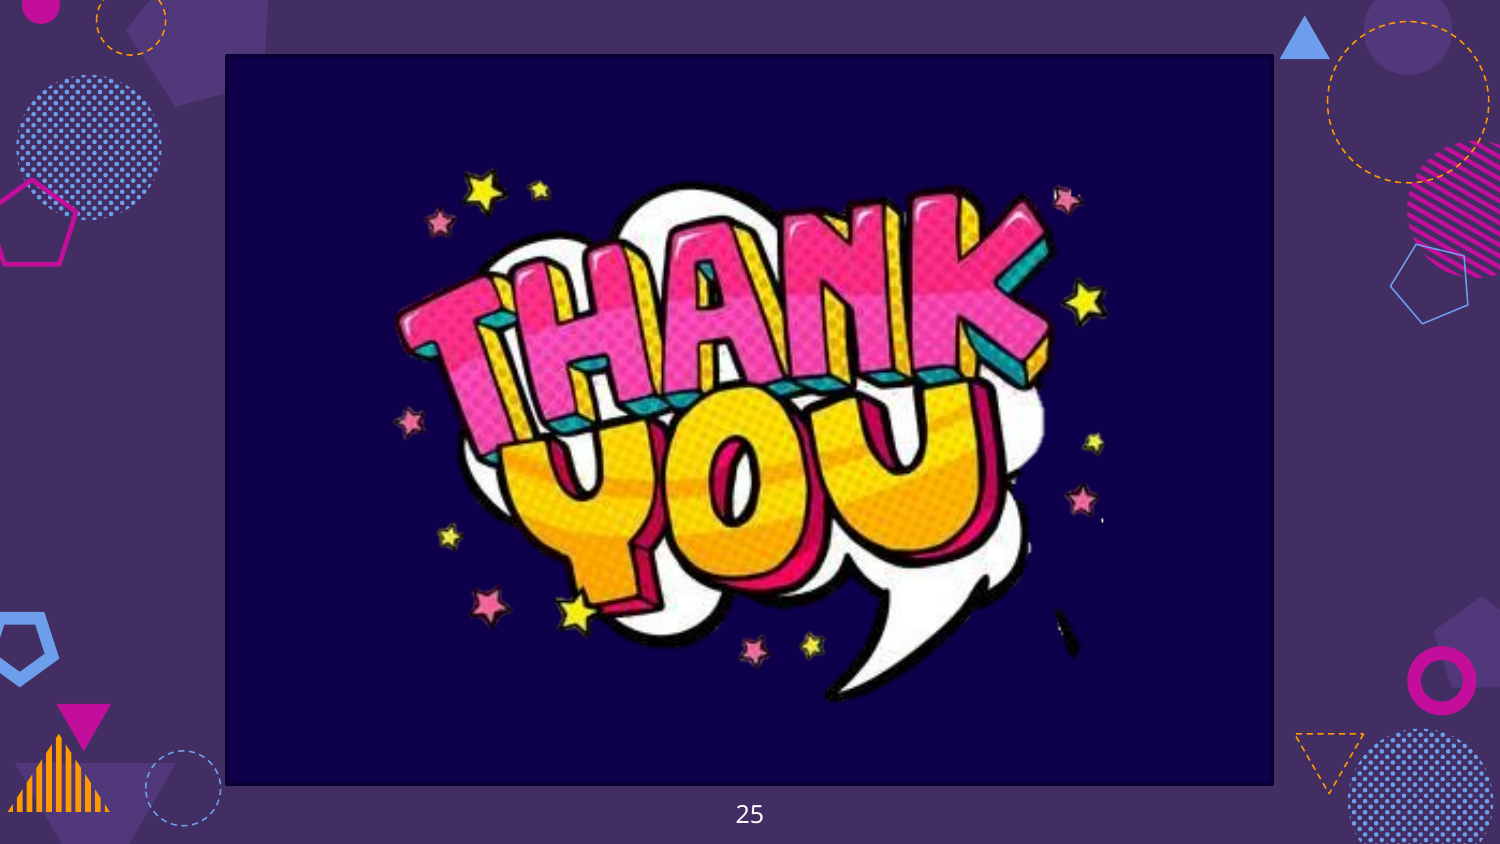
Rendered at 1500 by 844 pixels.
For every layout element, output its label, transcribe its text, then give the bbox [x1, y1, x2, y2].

text_box [226, 56, 1272, 784]
slide_number ‹#› [705, 784, 795, 844]
picture [267, 98, 1233, 745]
